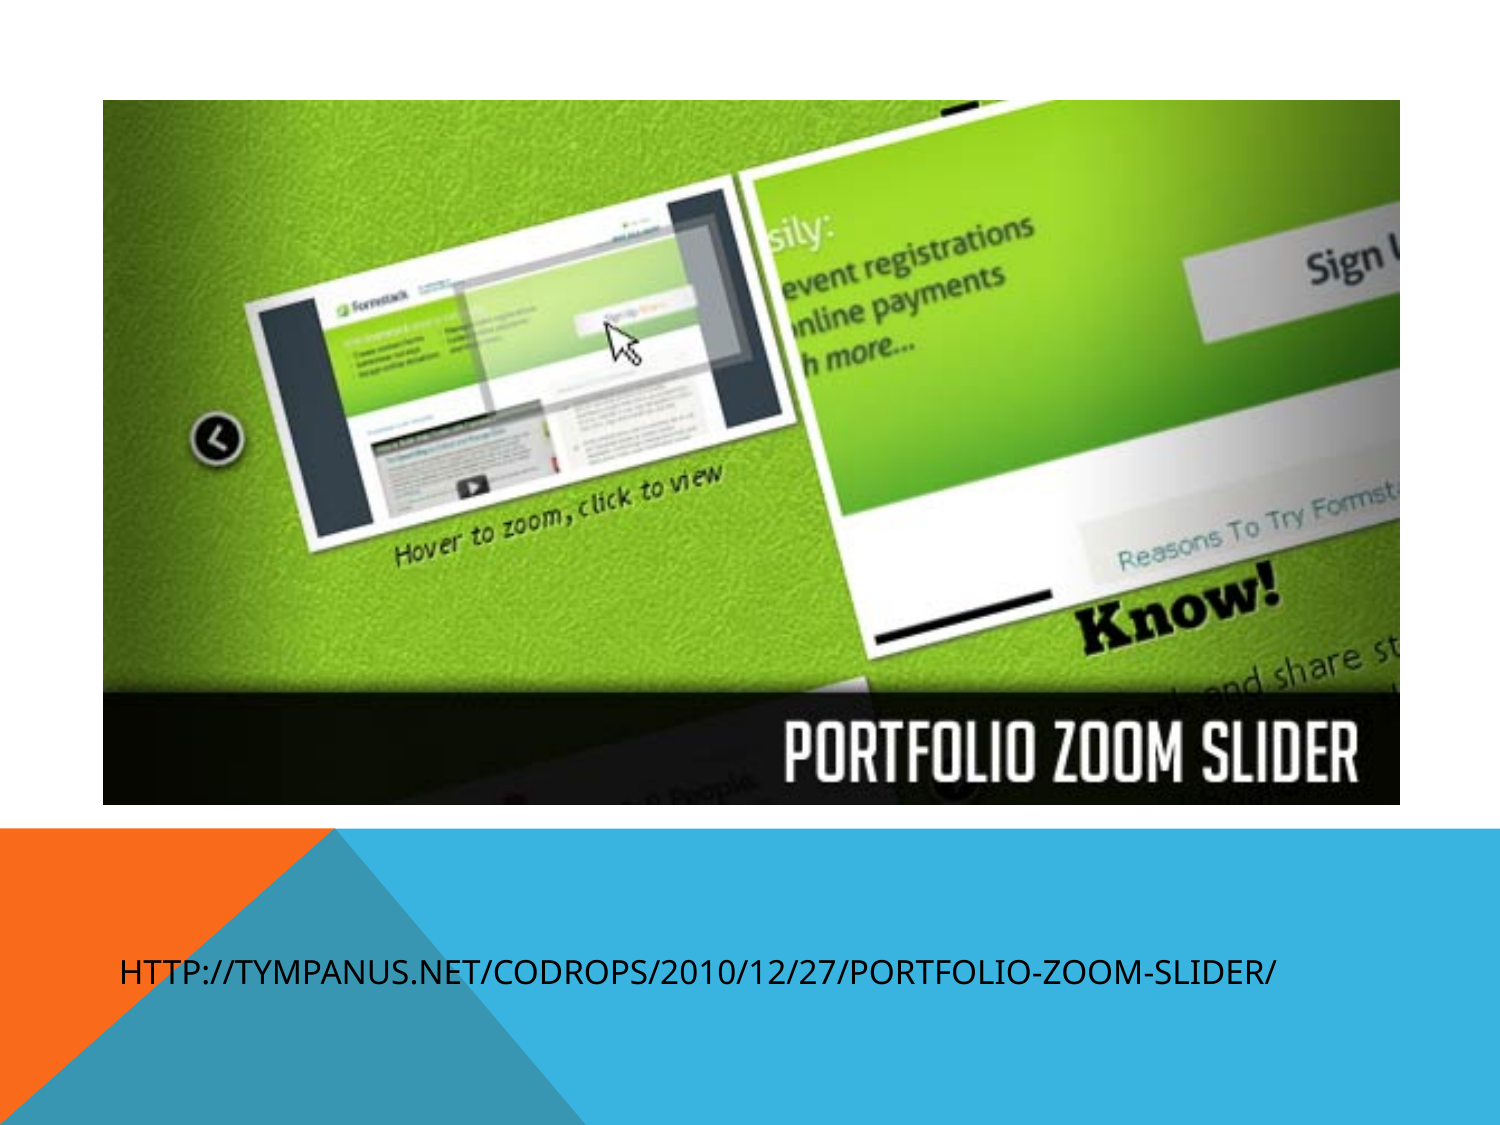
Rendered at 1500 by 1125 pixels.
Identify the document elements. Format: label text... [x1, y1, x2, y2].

picture [103, 100, 1401, 805]
title http://tympanus.net/codrops/2010/12/27/portfolio-zoom-slider/ [103, 913, 1454, 1030]
